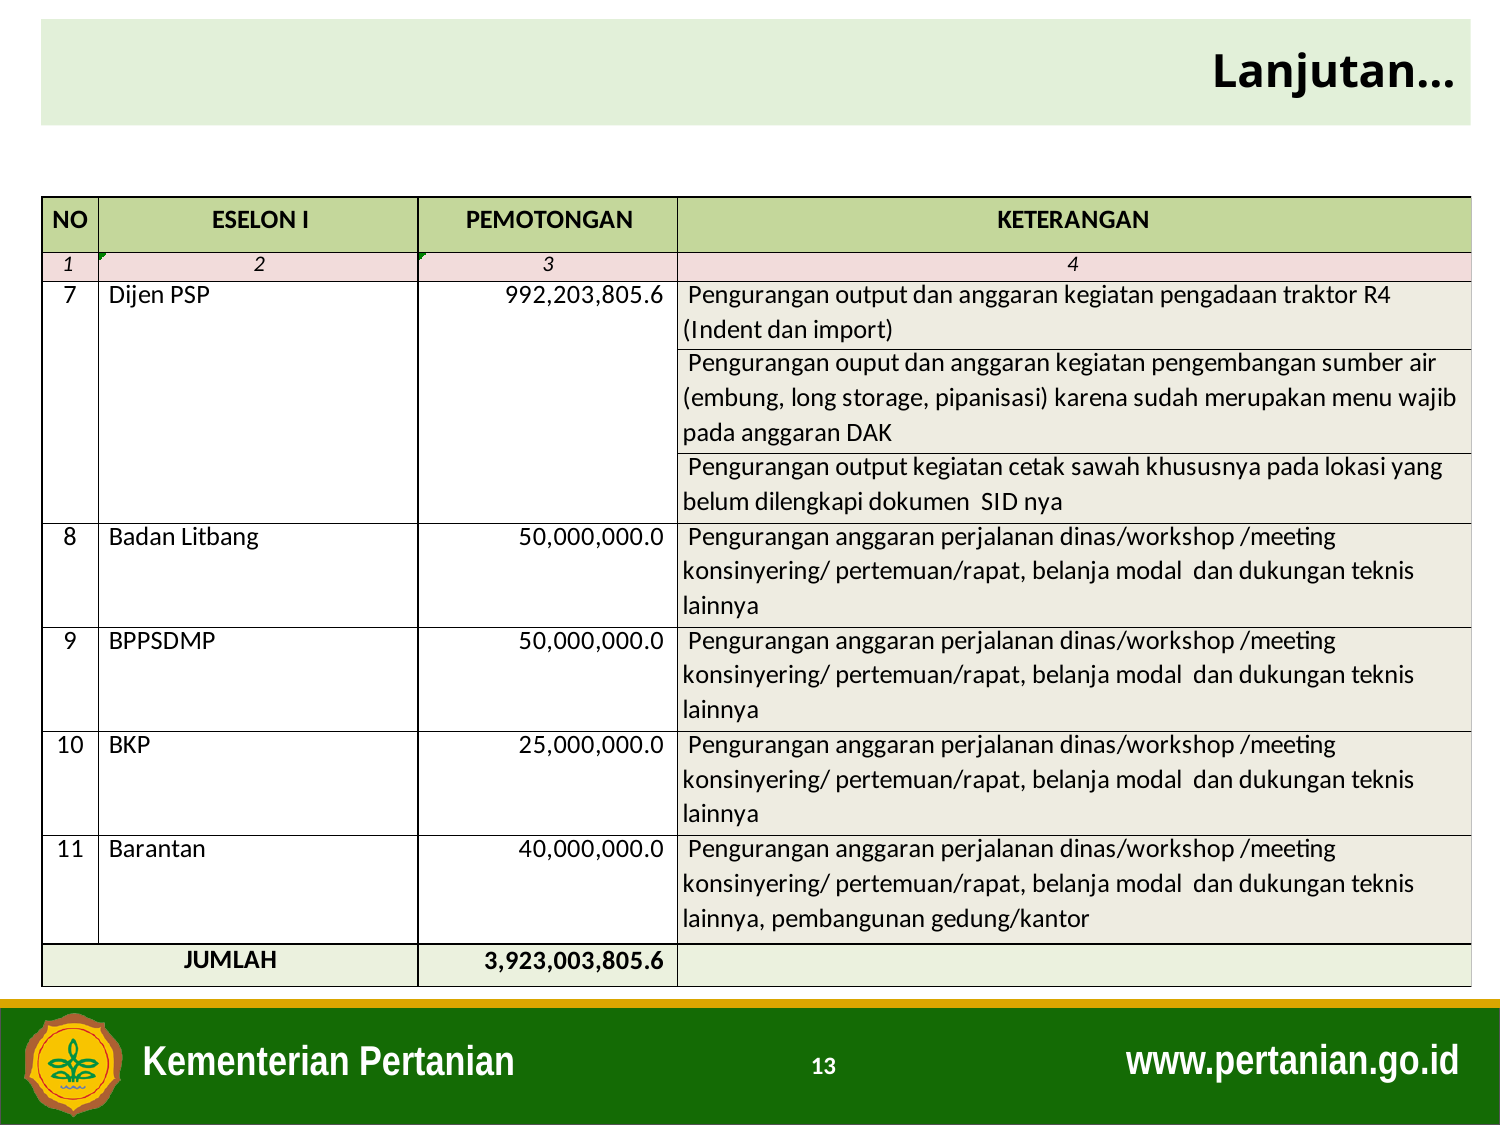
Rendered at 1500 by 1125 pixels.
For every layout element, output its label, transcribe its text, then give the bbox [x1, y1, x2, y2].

slide_number 13 [513, 1034, 852, 1095]
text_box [41, 196, 1473, 988]
picture [15, 1008, 128, 1124]
title Lanjutan… [41, 19, 1471, 126]
